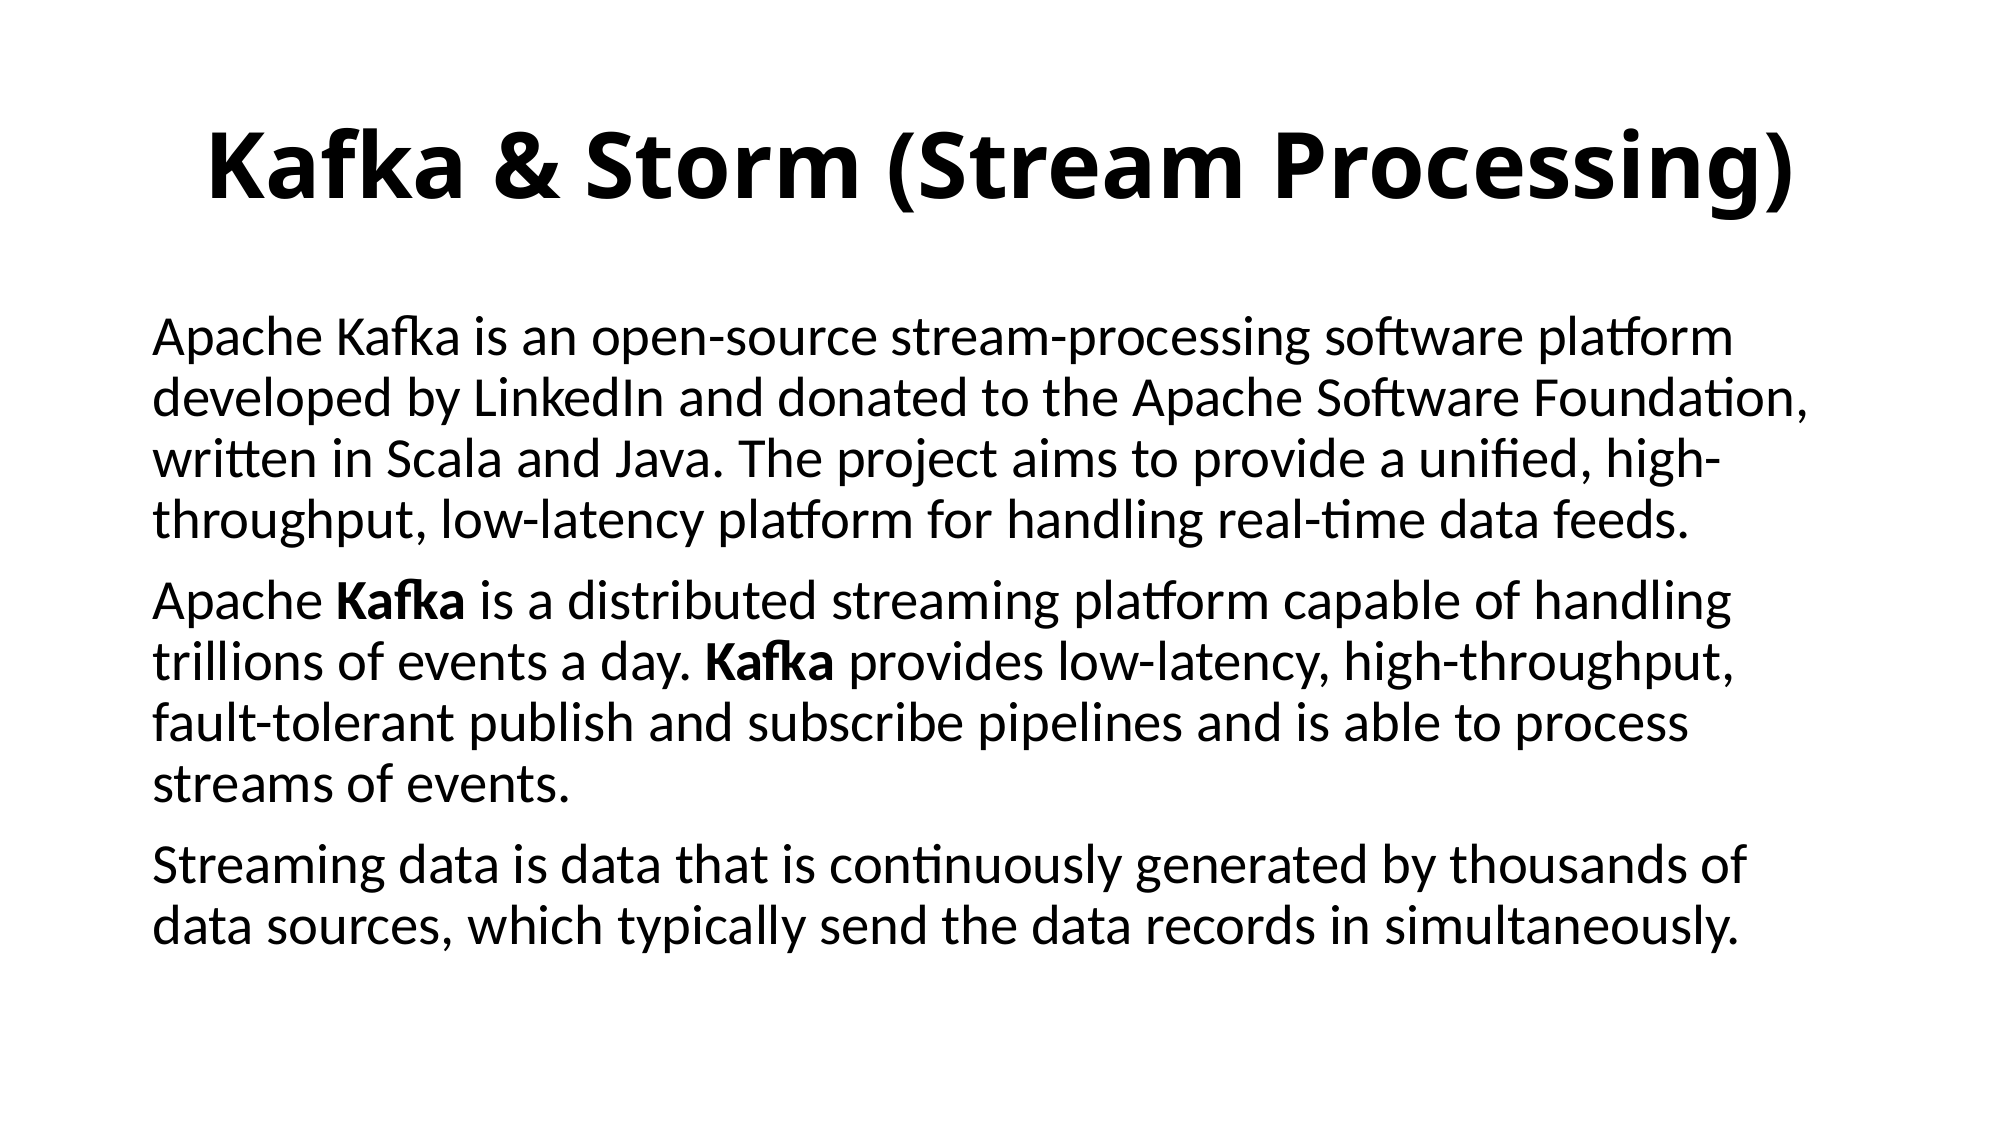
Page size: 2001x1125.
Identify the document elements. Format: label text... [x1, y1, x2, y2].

list Apache Kafka is an open-source stream-processing software platform developed by LinkedIn and donated to the Apache Software Foundation, written in Scala and Java. The project aims to provide a unified, high-throughput, low-latency platform for handling real-time data feeds. Apache Kafka is a distributed streaming platform capable of handling trillions of events a day. Kafka provides low-latency, high-throughput, fault-tolerant publish and subscribe pipelines and is able to process streams of events. Streaming data is data that is continuously generated by thousands of data sources, which typically send the data records in simultaneously. [137, 299, 1863, 1014]
title Kafka & Storm (Stream Processing) [137, 59, 1863, 278]
